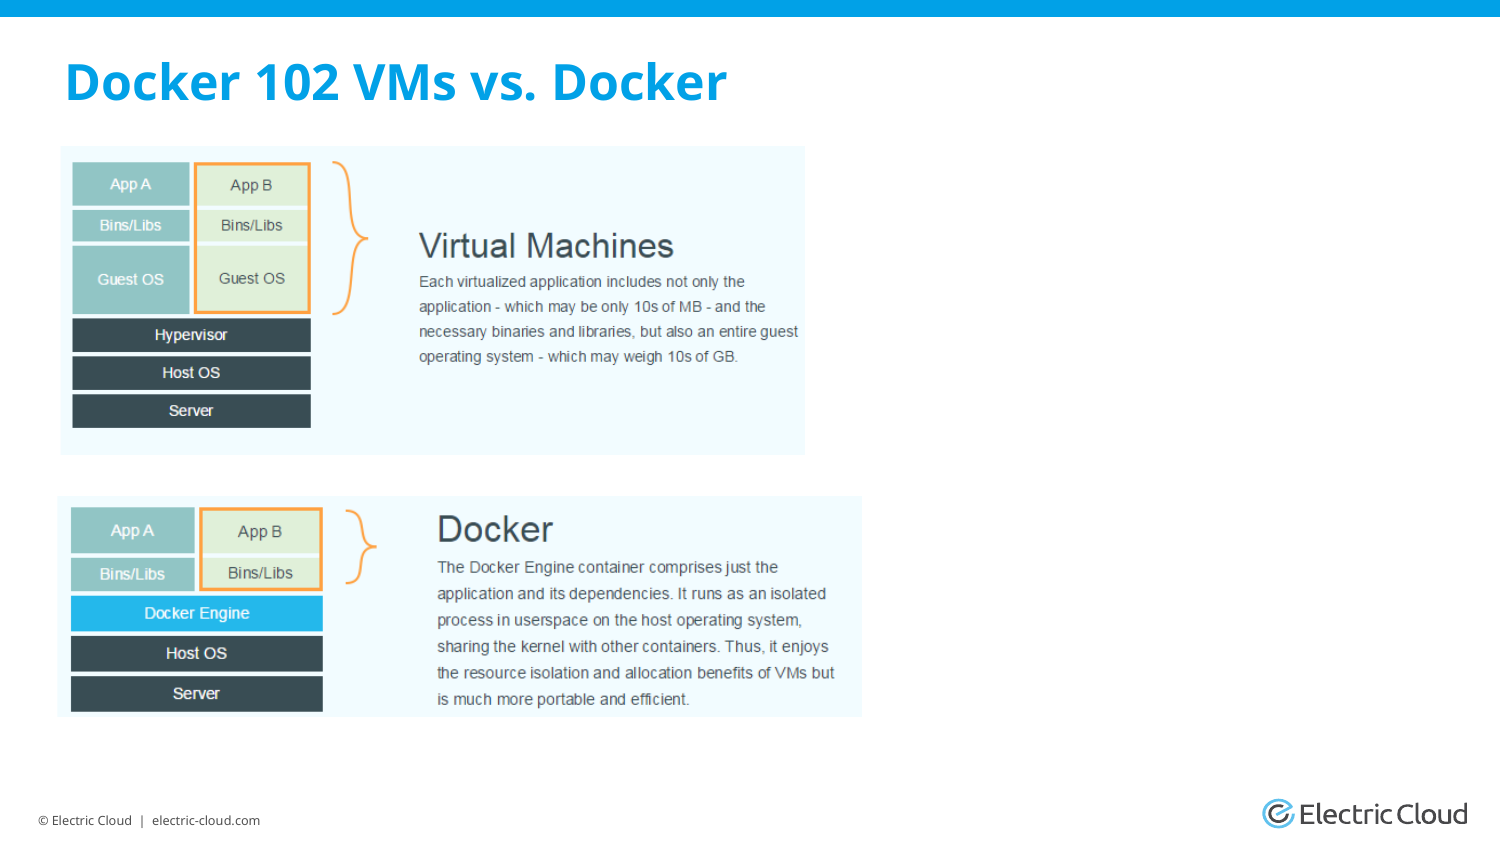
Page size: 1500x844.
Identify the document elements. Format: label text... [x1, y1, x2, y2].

picture [57, 496, 863, 718]
picture [60, 146, 806, 455]
title Docker 102 VMs vs. Docker [50, 42, 1385, 119]
